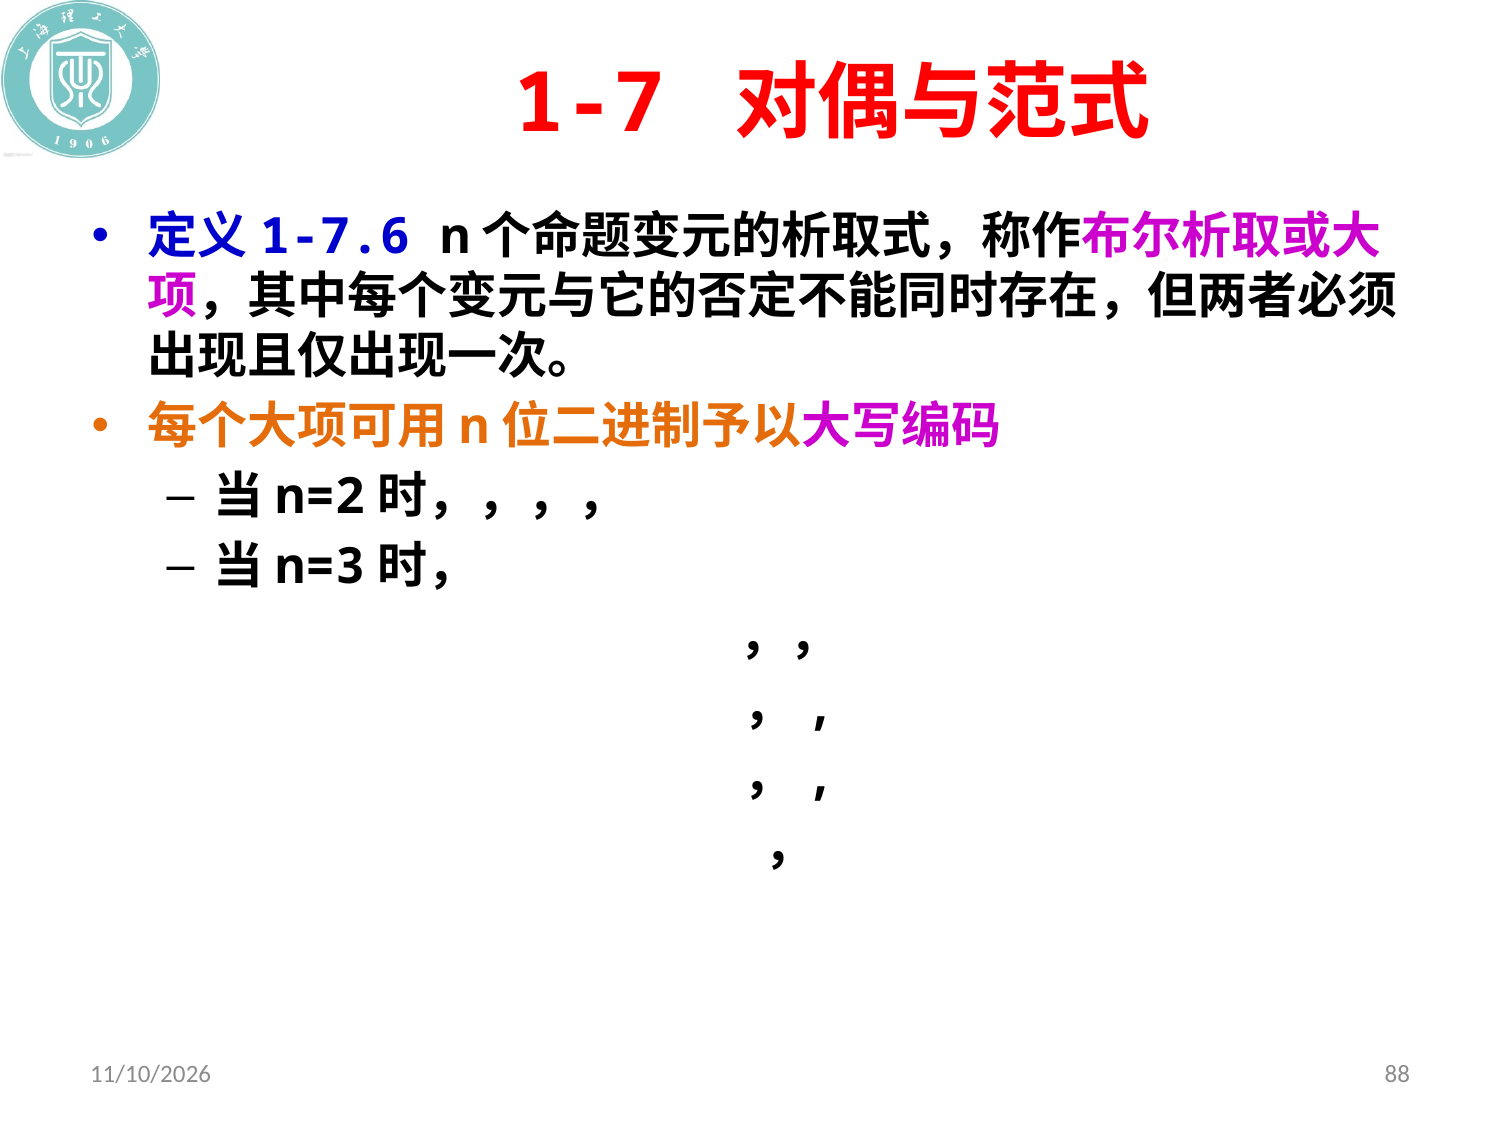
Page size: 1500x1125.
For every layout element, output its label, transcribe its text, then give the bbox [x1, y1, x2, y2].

title 1-7 对偶与范式 [195, 11, 1471, 185]
picture [1, 0, 160, 158]
slide_number 88 [1074, 1042, 1425, 1103]
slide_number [75, 1042, 425, 1103]
